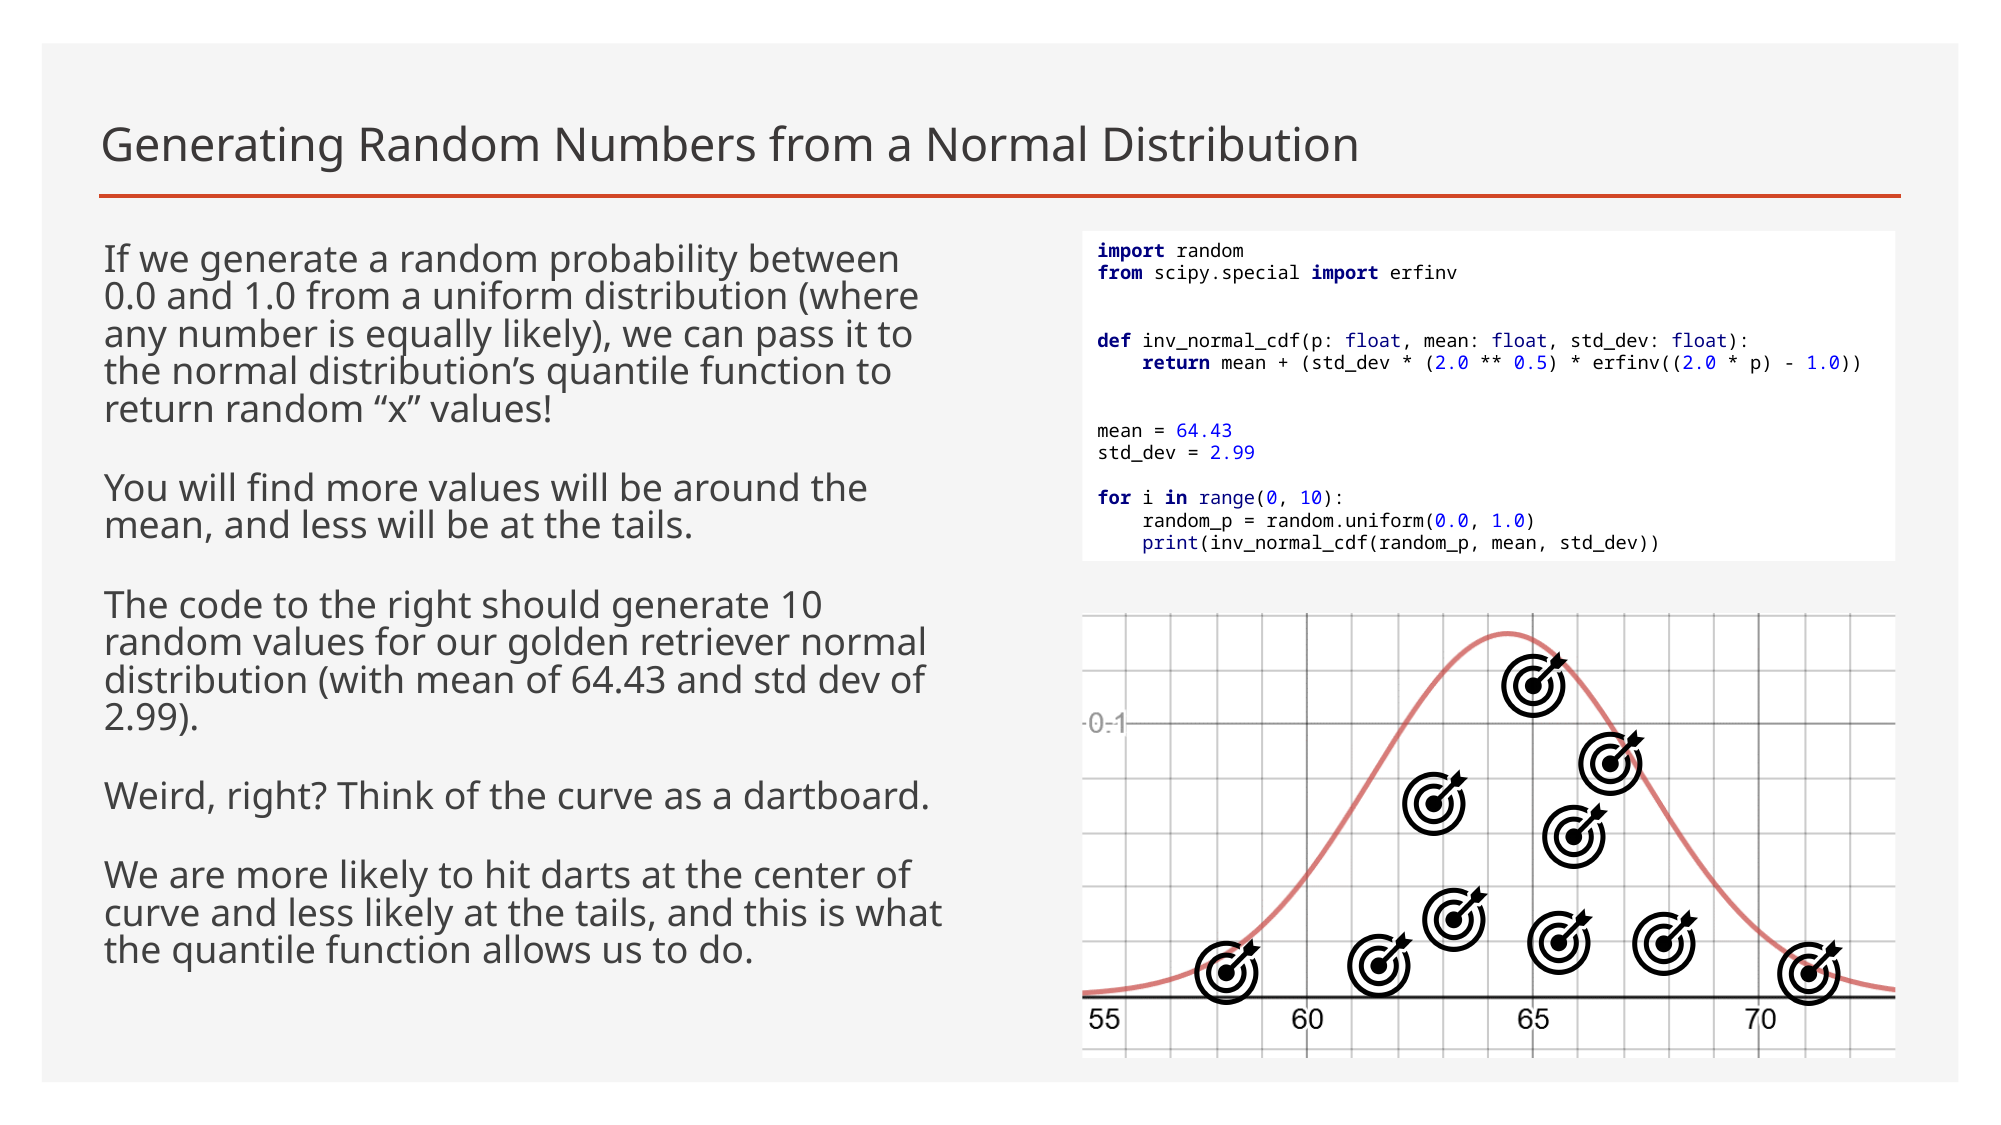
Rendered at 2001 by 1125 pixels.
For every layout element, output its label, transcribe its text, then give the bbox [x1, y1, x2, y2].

text_box import random from scipy.special import erfinv def inv_normal_cdf(p: float, mean: float, std_dev: float): return mean + (std_dev * (2.0 ** 0.5) * erfinv((2.0 * p) - 1.0)) mean = 64.43 std_dev = 2.99 for i in range(0, 10): random_p = random.uniform(0.0, 1.0) print(inv_normal_cdf(random_p, mean, std_dev)) [1082, 230, 1896, 561]
list If we generate a random probability between 0.0 and 1.0 from a uniform distribution (where any number is equally likely), we can pass it to the normal distribution’s quantile function to return random “x” values! You will find more values will be around the mean, and less will be at the tails. The code to the right should generate 10 random values for our golden retriever normal distribution (with mean of 64.43 and std dev of 2.99). Weird, right? Think of the curve as a dartboard. We are more likely to hit darts at the center of curve and less likely at the tails, and this is what the quantile function allows us to do. [88, 234, 963, 1043]
picture [1082, 613, 1896, 1058]
title Generating Random Numbers from a Normal Distribution [85, 73, 1680, 179]
